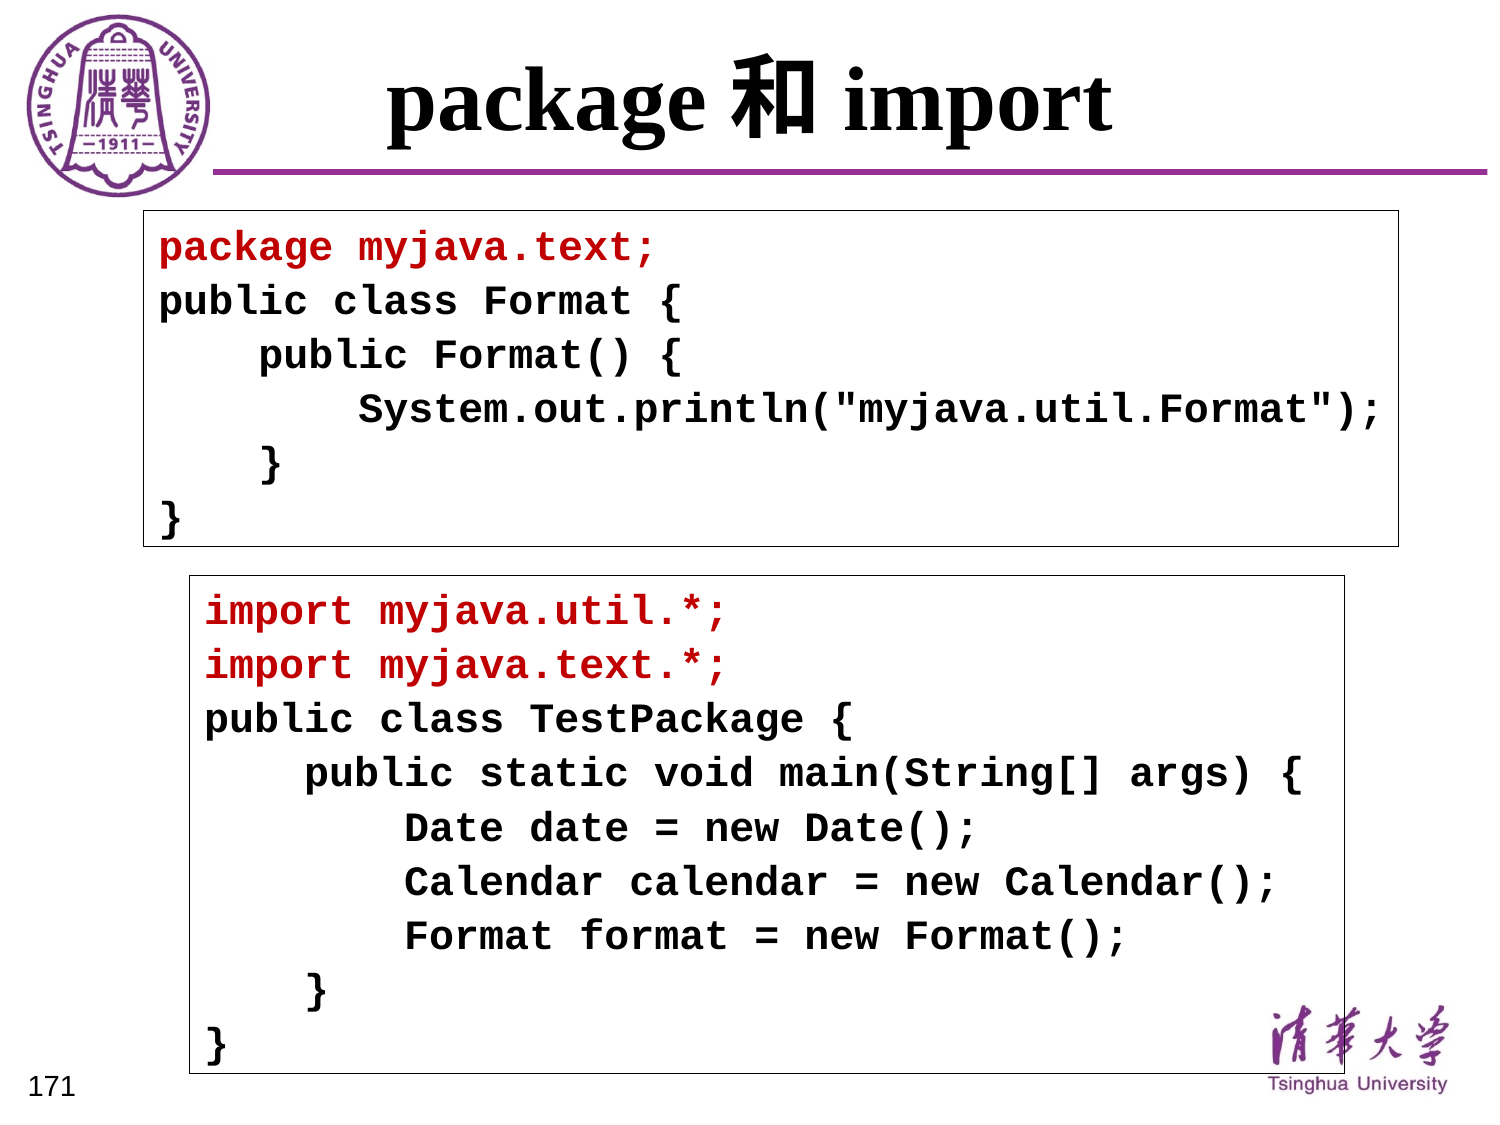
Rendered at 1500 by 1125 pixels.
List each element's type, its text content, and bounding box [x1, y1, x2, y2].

footer 171 [12, 1059, 176, 1125]
picture [1262, 999, 1454, 1101]
text_box import myjava.util.*; import myjava.text.*; public class TestPackage { public static void main(String[] args) { Date date = new Date(); Calendar calendar = new Calendar(); Format format = new Format(); } } [189, 575, 1345, 1074]
title package和import [24, 37, 1476, 151]
picture [24, 151, 213, 200]
text_box package myjava.text; public class Format { public Format() { System.out.println("myjava.util.Format"); } } [143, 210, 1399, 547]
picture [24, 12, 213, 37]
